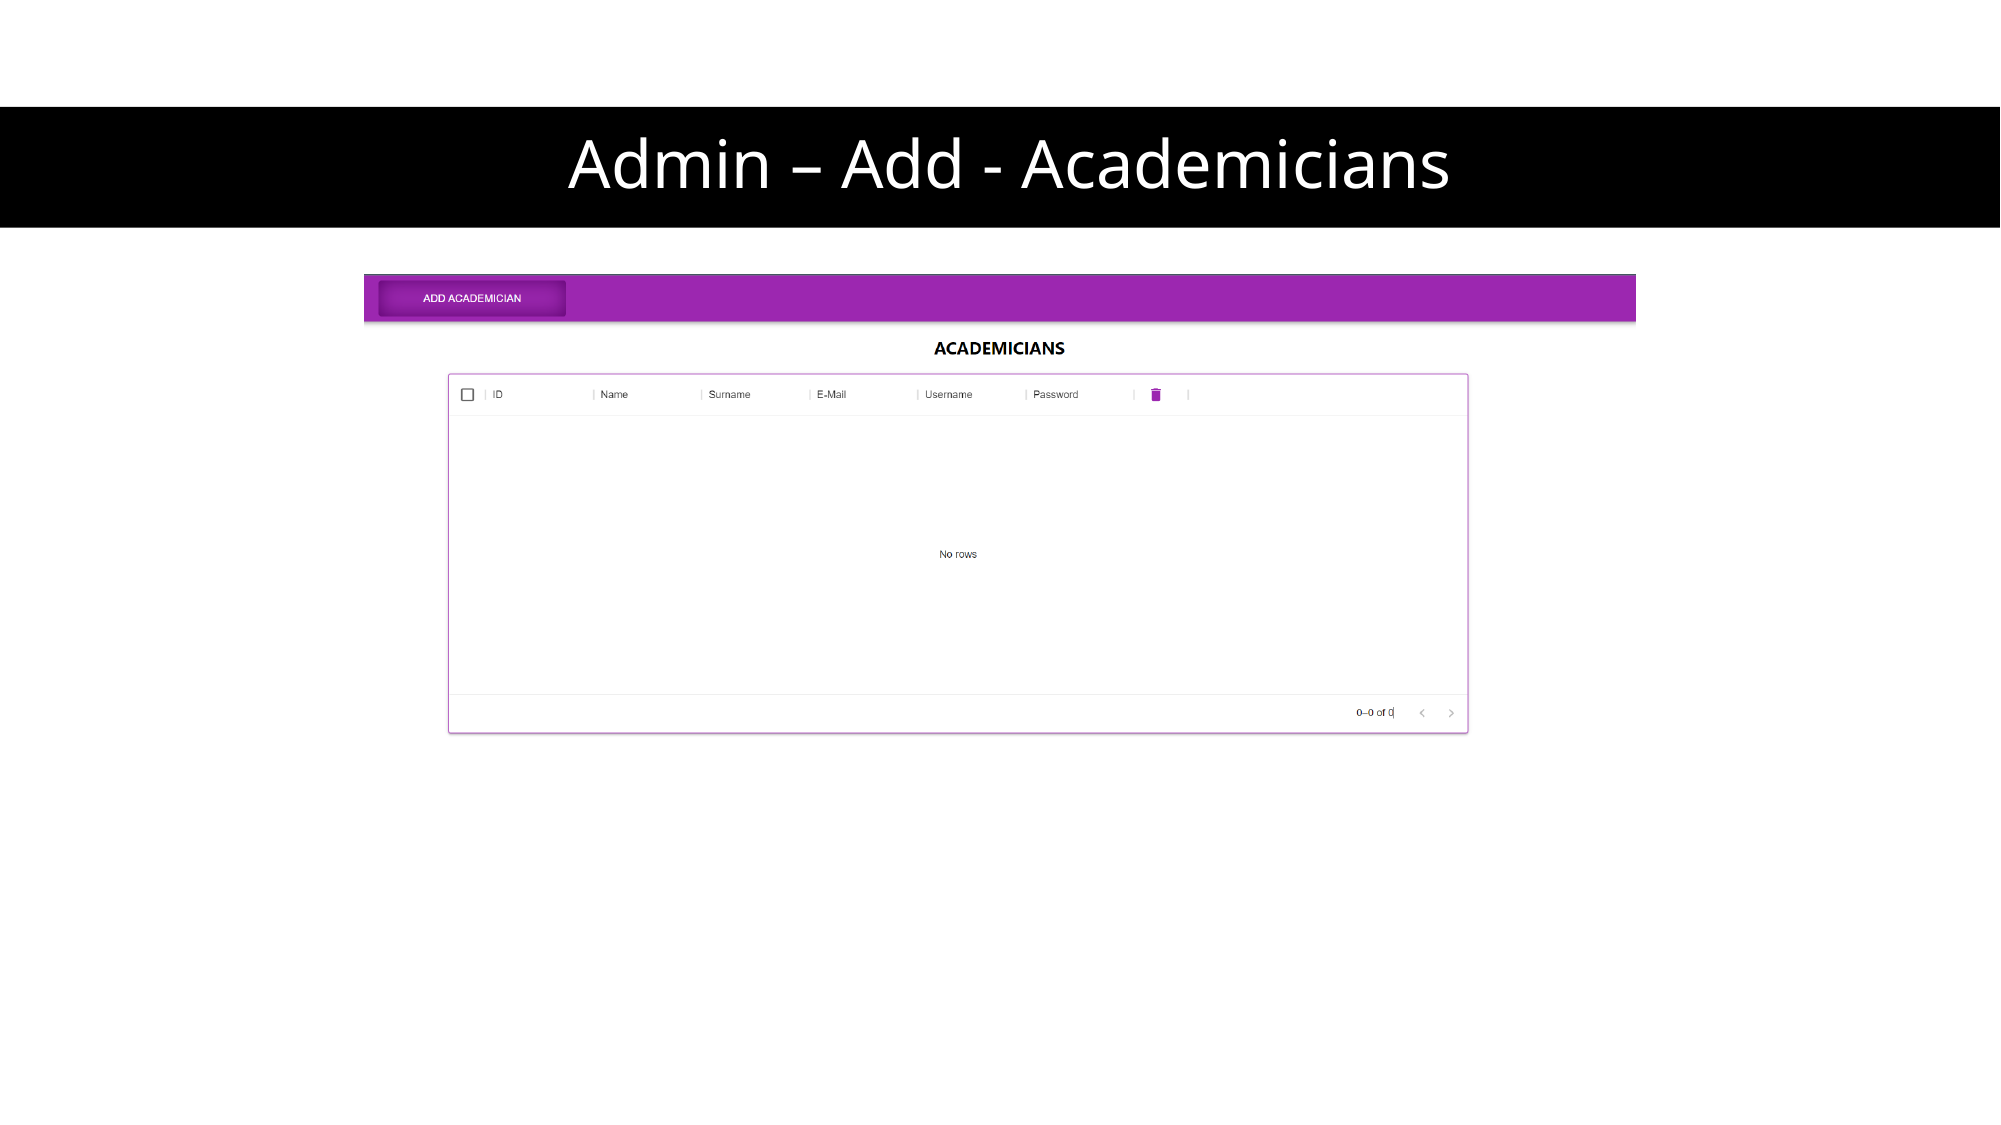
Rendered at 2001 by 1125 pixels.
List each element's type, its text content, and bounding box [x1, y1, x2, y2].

text_box [0, 106, 2000, 229]
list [364, 274, 1636, 996]
title Admin – Add - Academicians [91, 105, 1931, 228]
